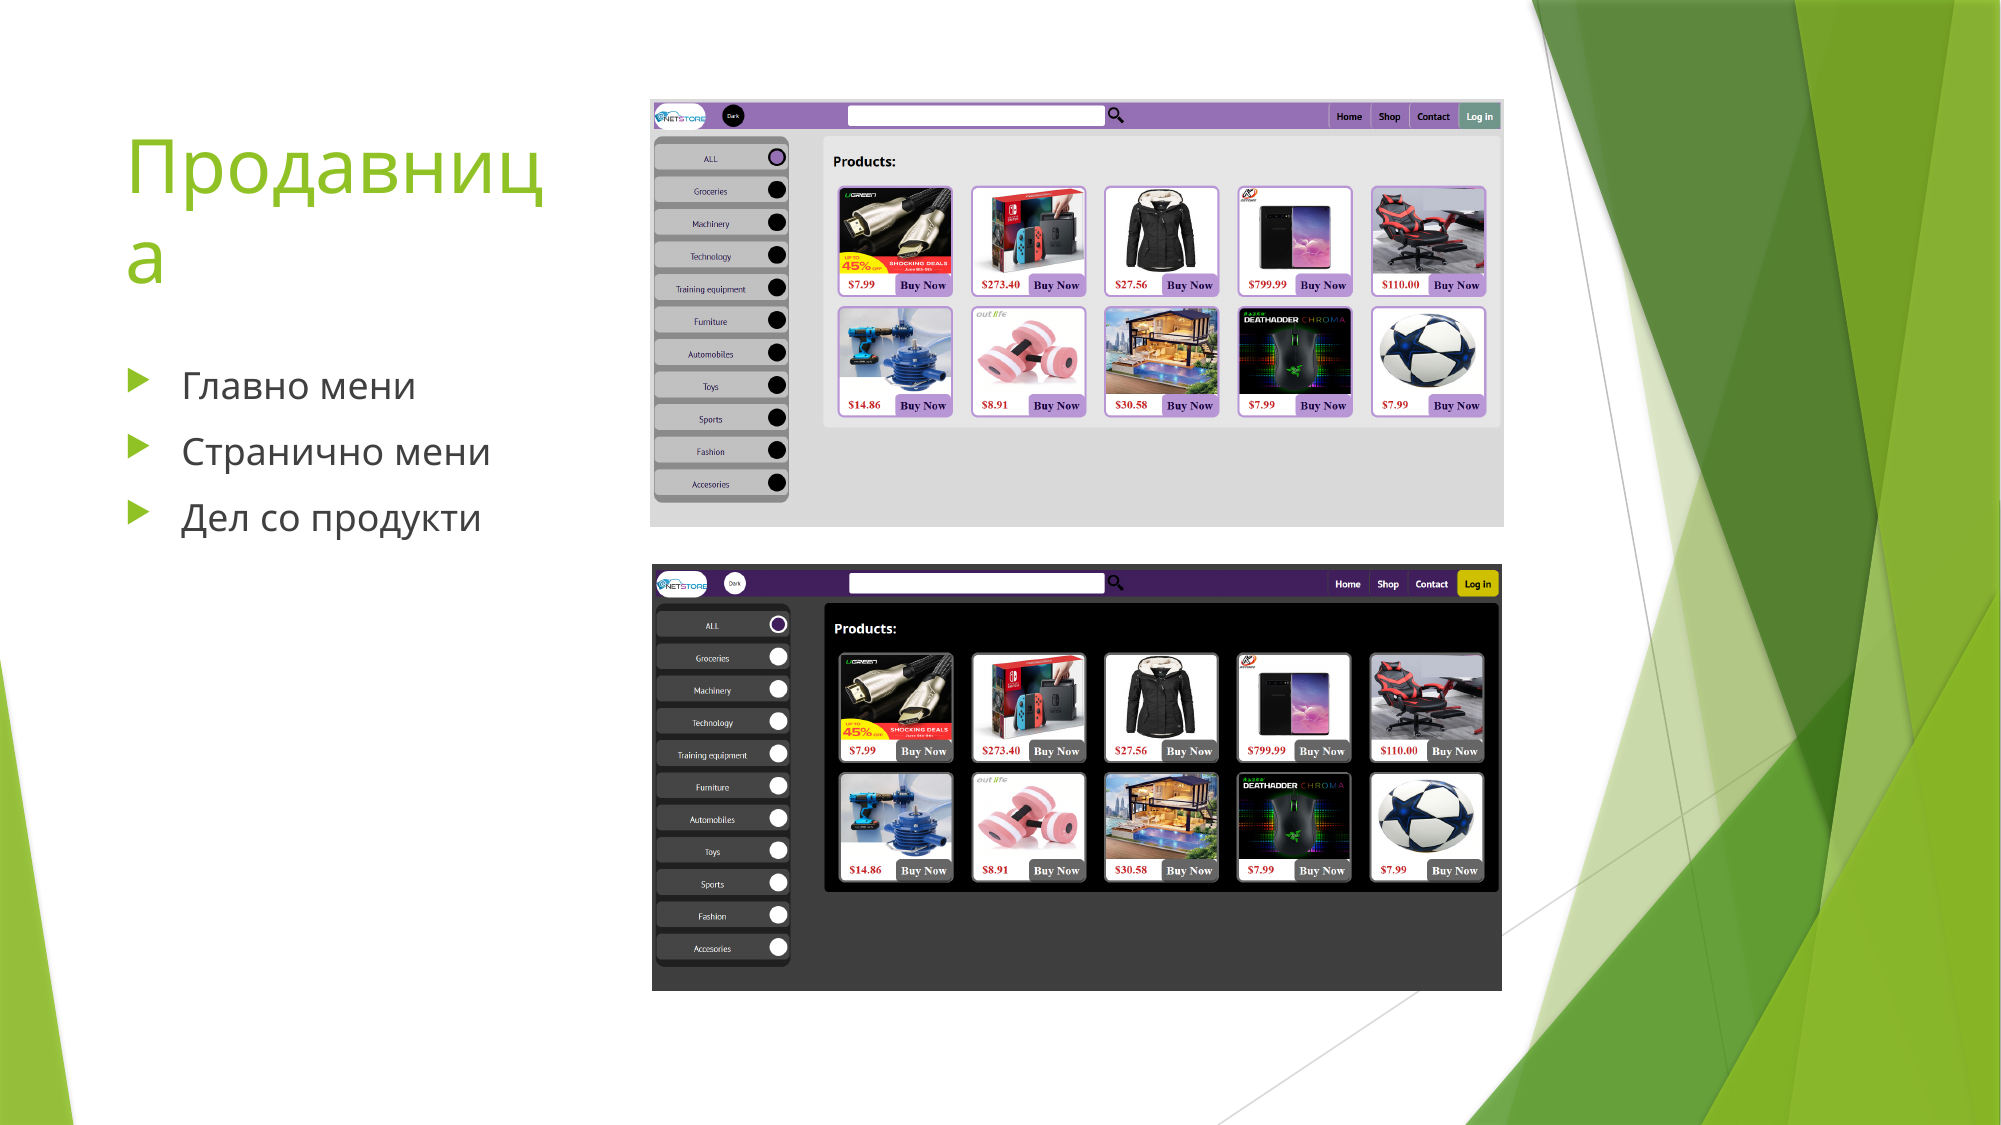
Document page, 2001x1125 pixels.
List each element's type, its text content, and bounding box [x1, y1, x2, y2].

title Продавница [110, 99, 592, 317]
picture [649, 99, 1505, 528]
picture [651, 563, 1503, 992]
list Главно мени Странично мени Дел со продукти [110, 354, 591, 992]
